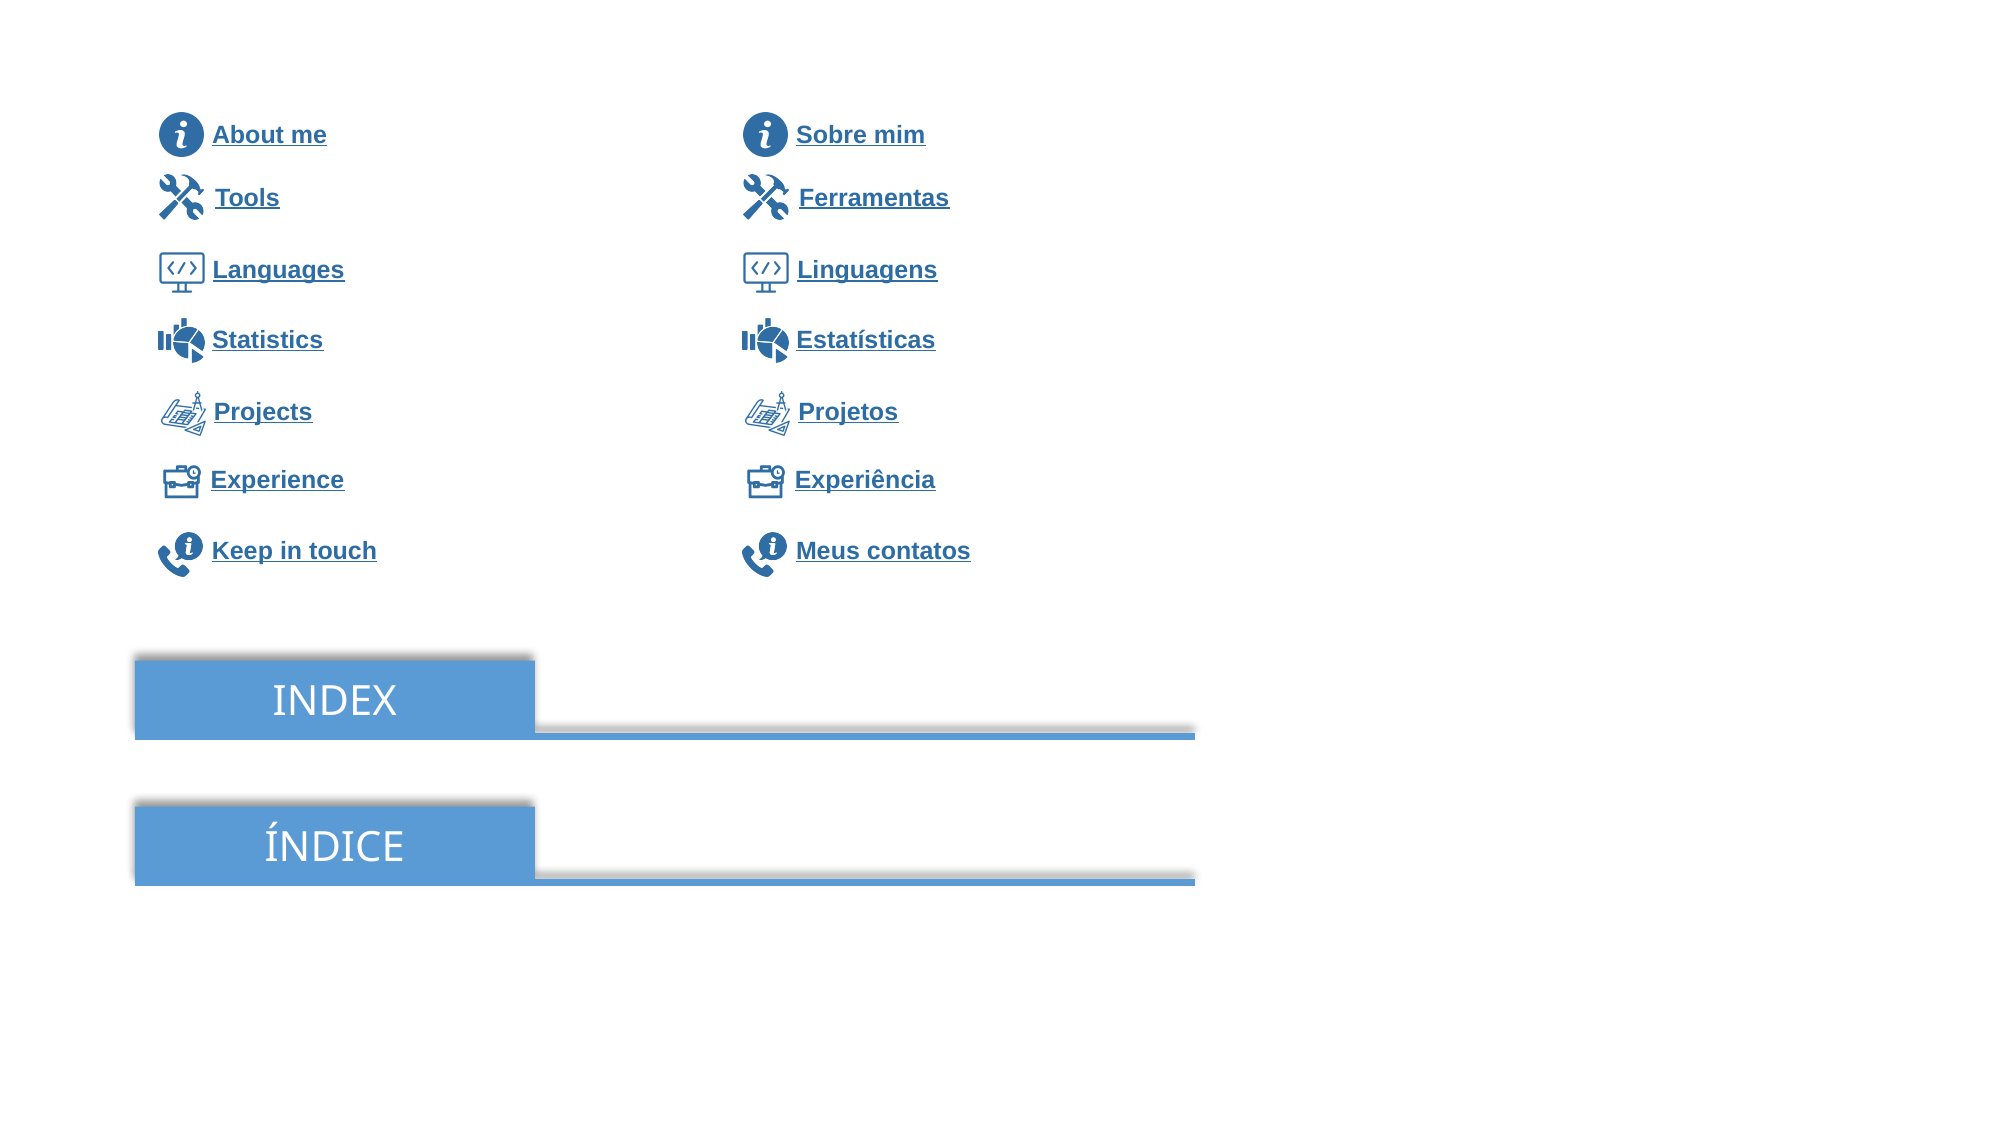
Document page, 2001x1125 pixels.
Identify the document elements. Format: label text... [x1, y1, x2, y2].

picture [743, 458, 788, 504]
text_box Projetos [783, 387, 914, 433]
text_box Experiência [780, 455, 951, 501]
text_box Estatísticas [781, 316, 951, 361]
picture [741, 250, 791, 296]
text_box Experience [195, 455, 360, 501]
picture [157, 250, 207, 296]
picture [161, 391, 206, 436]
text_box Meus contatos [781, 527, 987, 572]
picture [158, 318, 205, 363]
text_box ÍNDICE [134, 806, 536, 882]
text_box Projects [199, 387, 328, 433]
picture [743, 174, 789, 220]
text_box Languages [197, 246, 360, 292]
picture [159, 458, 204, 504]
text_box INDEX [134, 660, 536, 736]
picture [742, 532, 787, 577]
picture [159, 112, 204, 157]
text_box Keep in touch [197, 527, 393, 572]
text_box Statistics [197, 316, 339, 361]
picture [743, 112, 788, 157]
text_box Tools [200, 173, 295, 219]
picture [745, 391, 790, 436]
picture [159, 174, 204, 220]
picture [157, 532, 203, 577]
text_box About me [197, 111, 343, 156]
picture [742, 318, 789, 363]
text_box Linguagens [782, 246, 953, 292]
text_box Ferramentas [784, 173, 965, 219]
text_box Sobre mim [781, 111, 941, 156]
